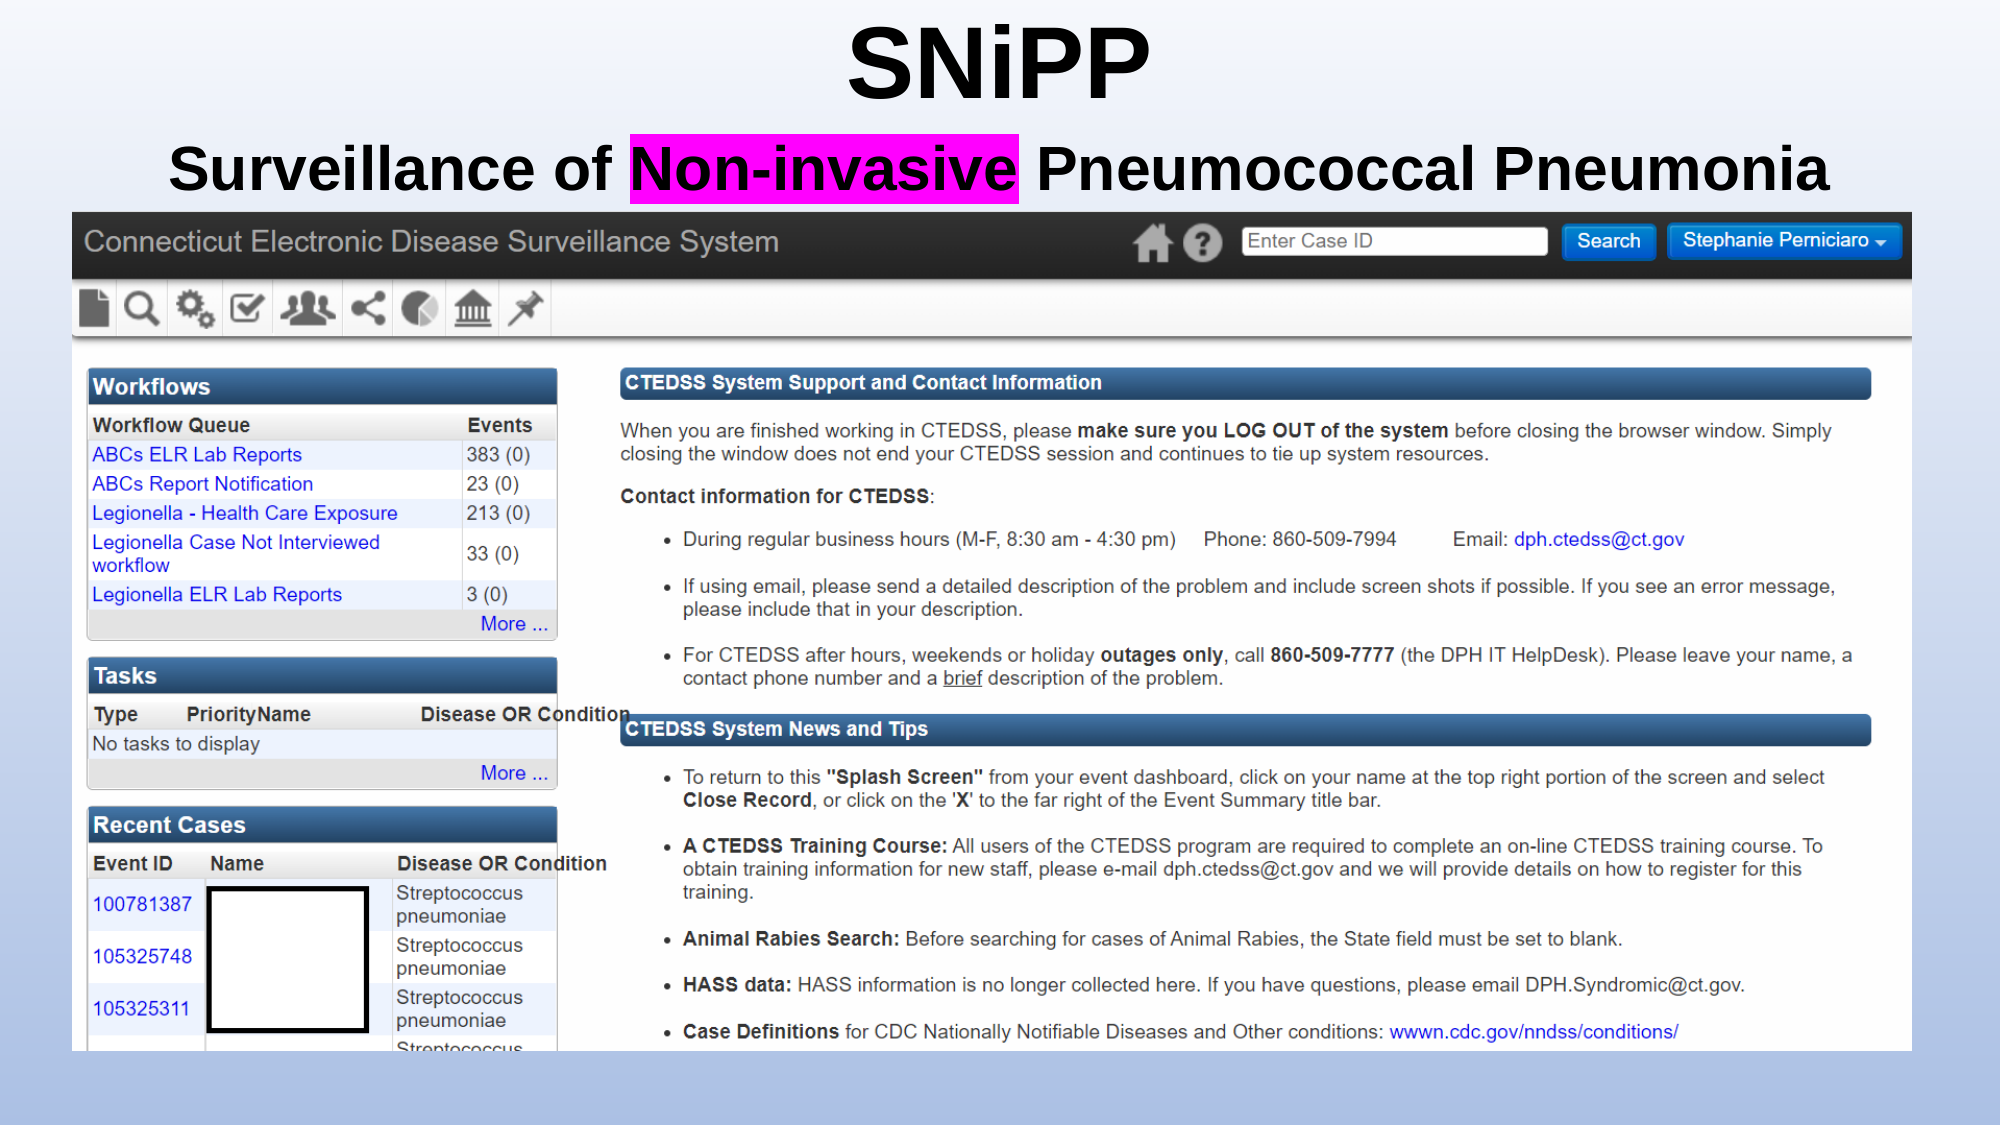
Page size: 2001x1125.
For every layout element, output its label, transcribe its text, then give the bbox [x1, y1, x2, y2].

picture [72, 211, 1912, 1051]
title SNiPP [137, 3, 1863, 120]
text_box Surveillance of Non-invasive Pneumococcal Pneumonia [72, 120, 1928, 211]
